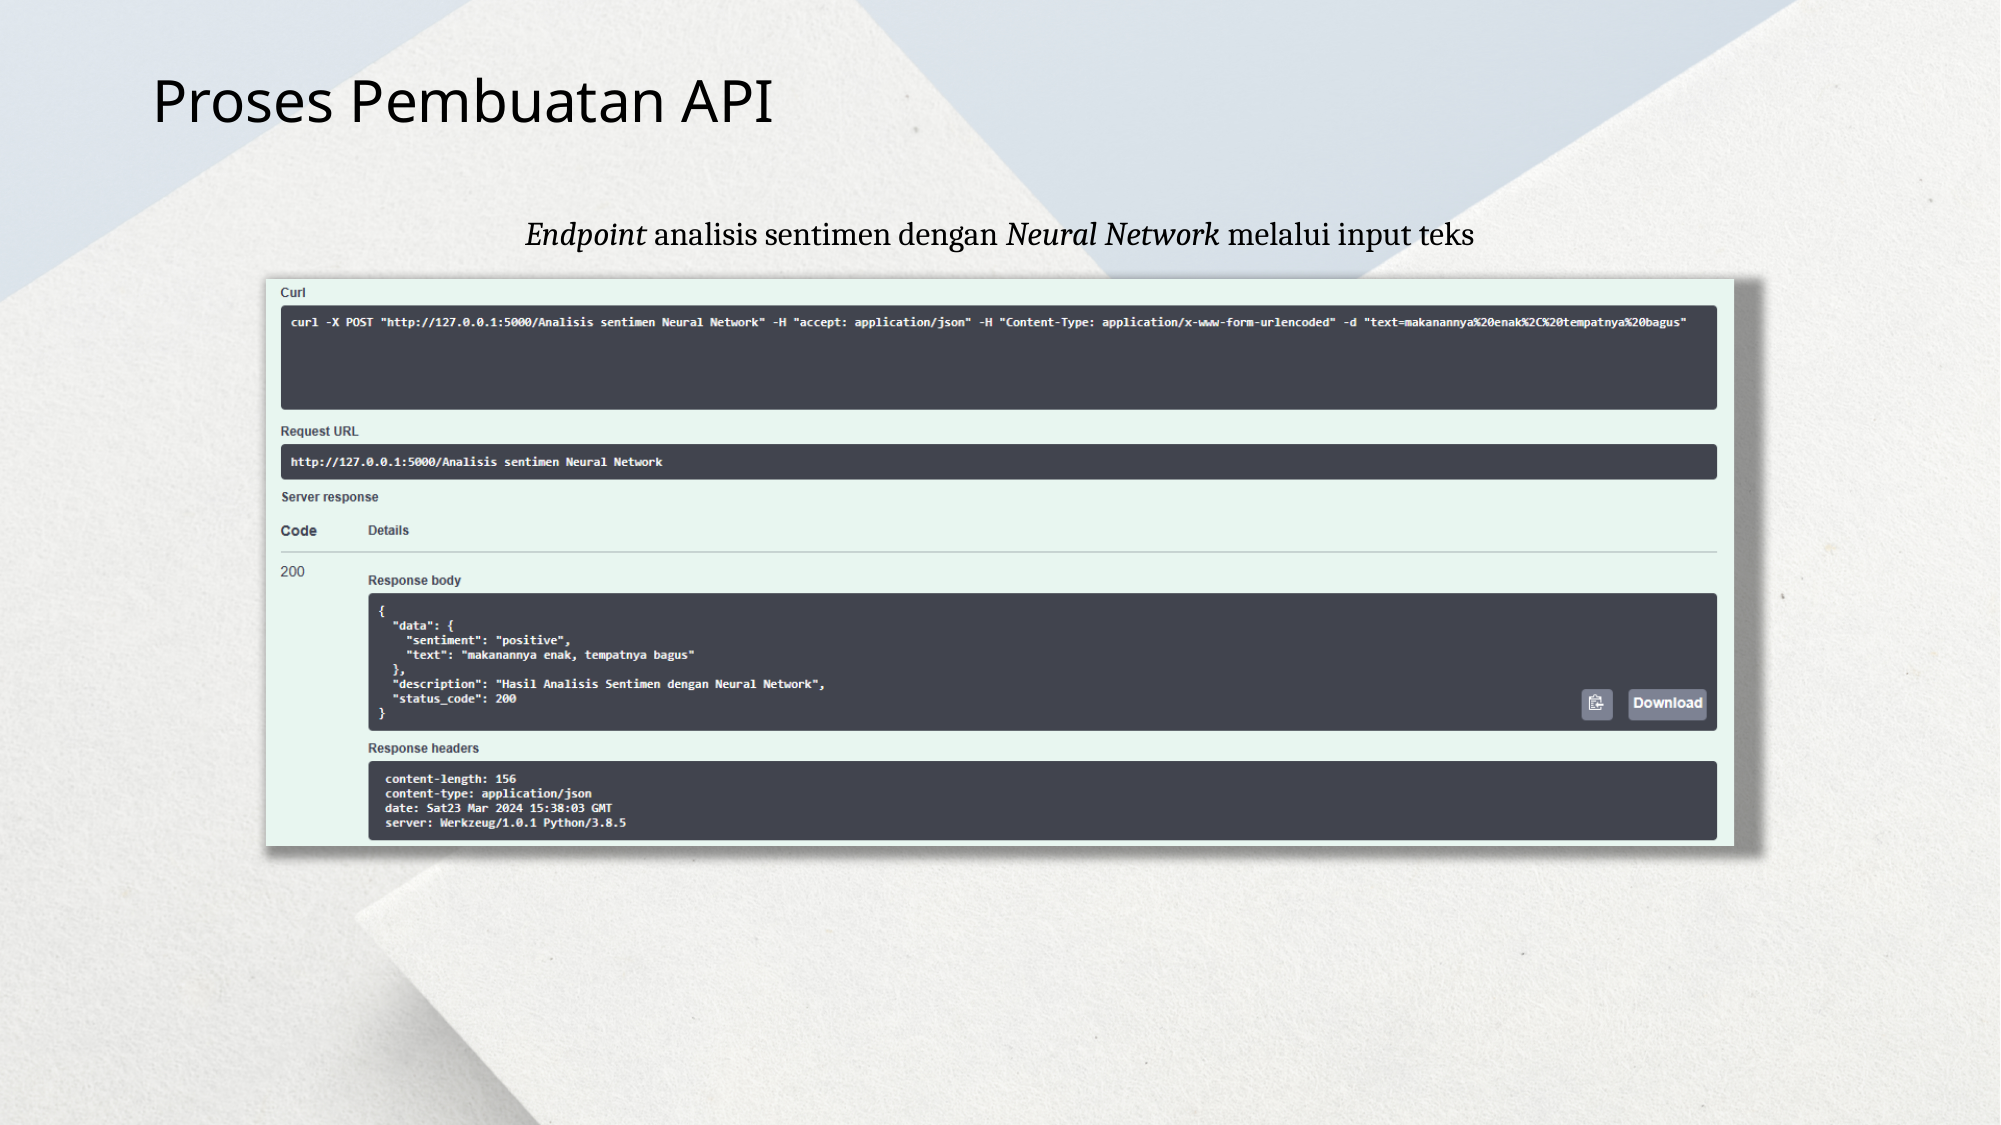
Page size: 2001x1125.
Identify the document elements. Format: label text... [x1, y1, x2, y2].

title Proses Pembuatan API [137, 59, 1863, 147]
text_box Endpoint analisis sentimen dengan Neural Network melalui input teks [510, 205, 1490, 260]
picture [0, 0, 2001, 1125]
